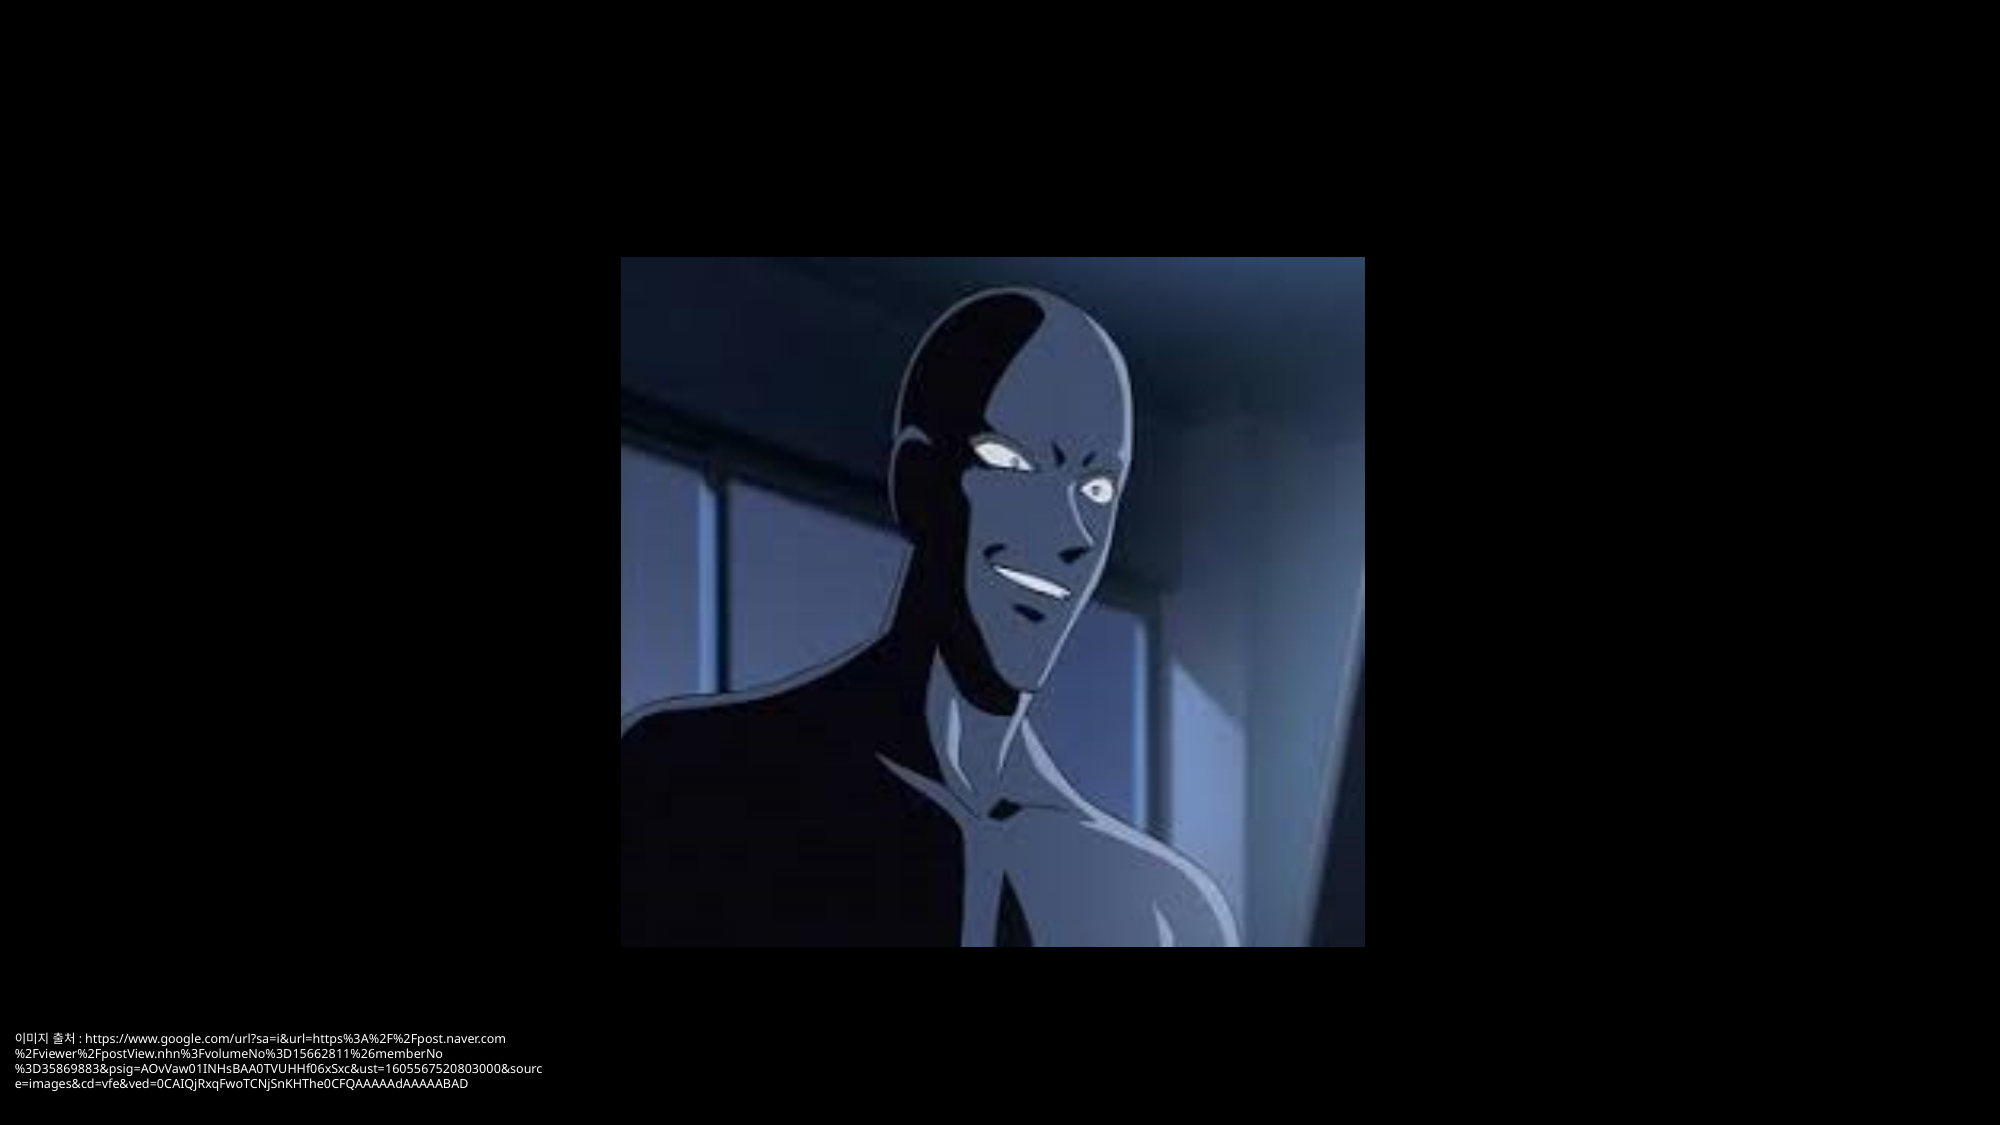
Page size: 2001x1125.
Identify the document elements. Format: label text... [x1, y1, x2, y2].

picture [621, 257, 1365, 948]
text_box 이미지 출처: https://www.google.com/url?sa=i&url=https%3A%2F%2Fpost.naver.com%2Fviewer%2FpostView.nhn%3FvolumeNo%3D15662811%26memberNo%3D35869883&psig=AOvVaw01INHsBAA0TVUHHf06xSxc&ust=1605567520803000&source=images&cd=vfe&ved=0CAIQjRxqFwoTCNjSnKHThe0CFQAAAAAdAAAAABAD [0, 1023, 563, 1099]
